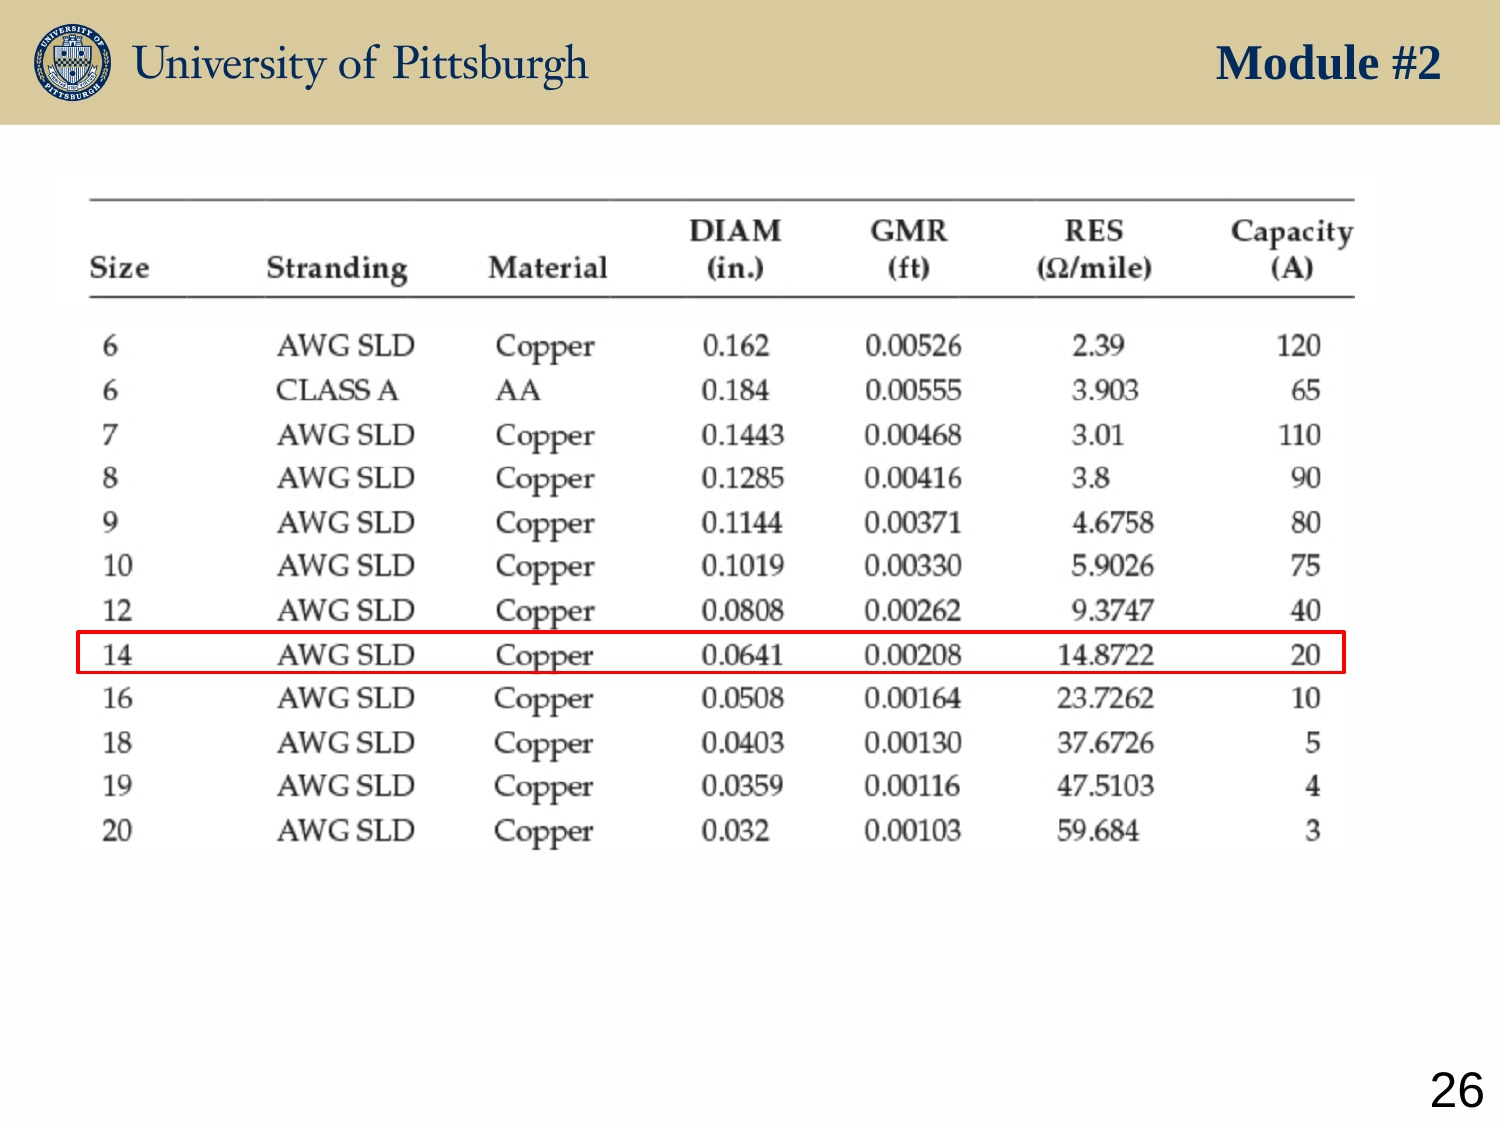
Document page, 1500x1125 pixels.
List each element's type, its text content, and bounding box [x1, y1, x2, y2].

text_box Module #2 [604, 22, 1457, 97]
slide_number 26 [1362, 1050, 1500, 1125]
picture [0, 1, 1500, 1125]
